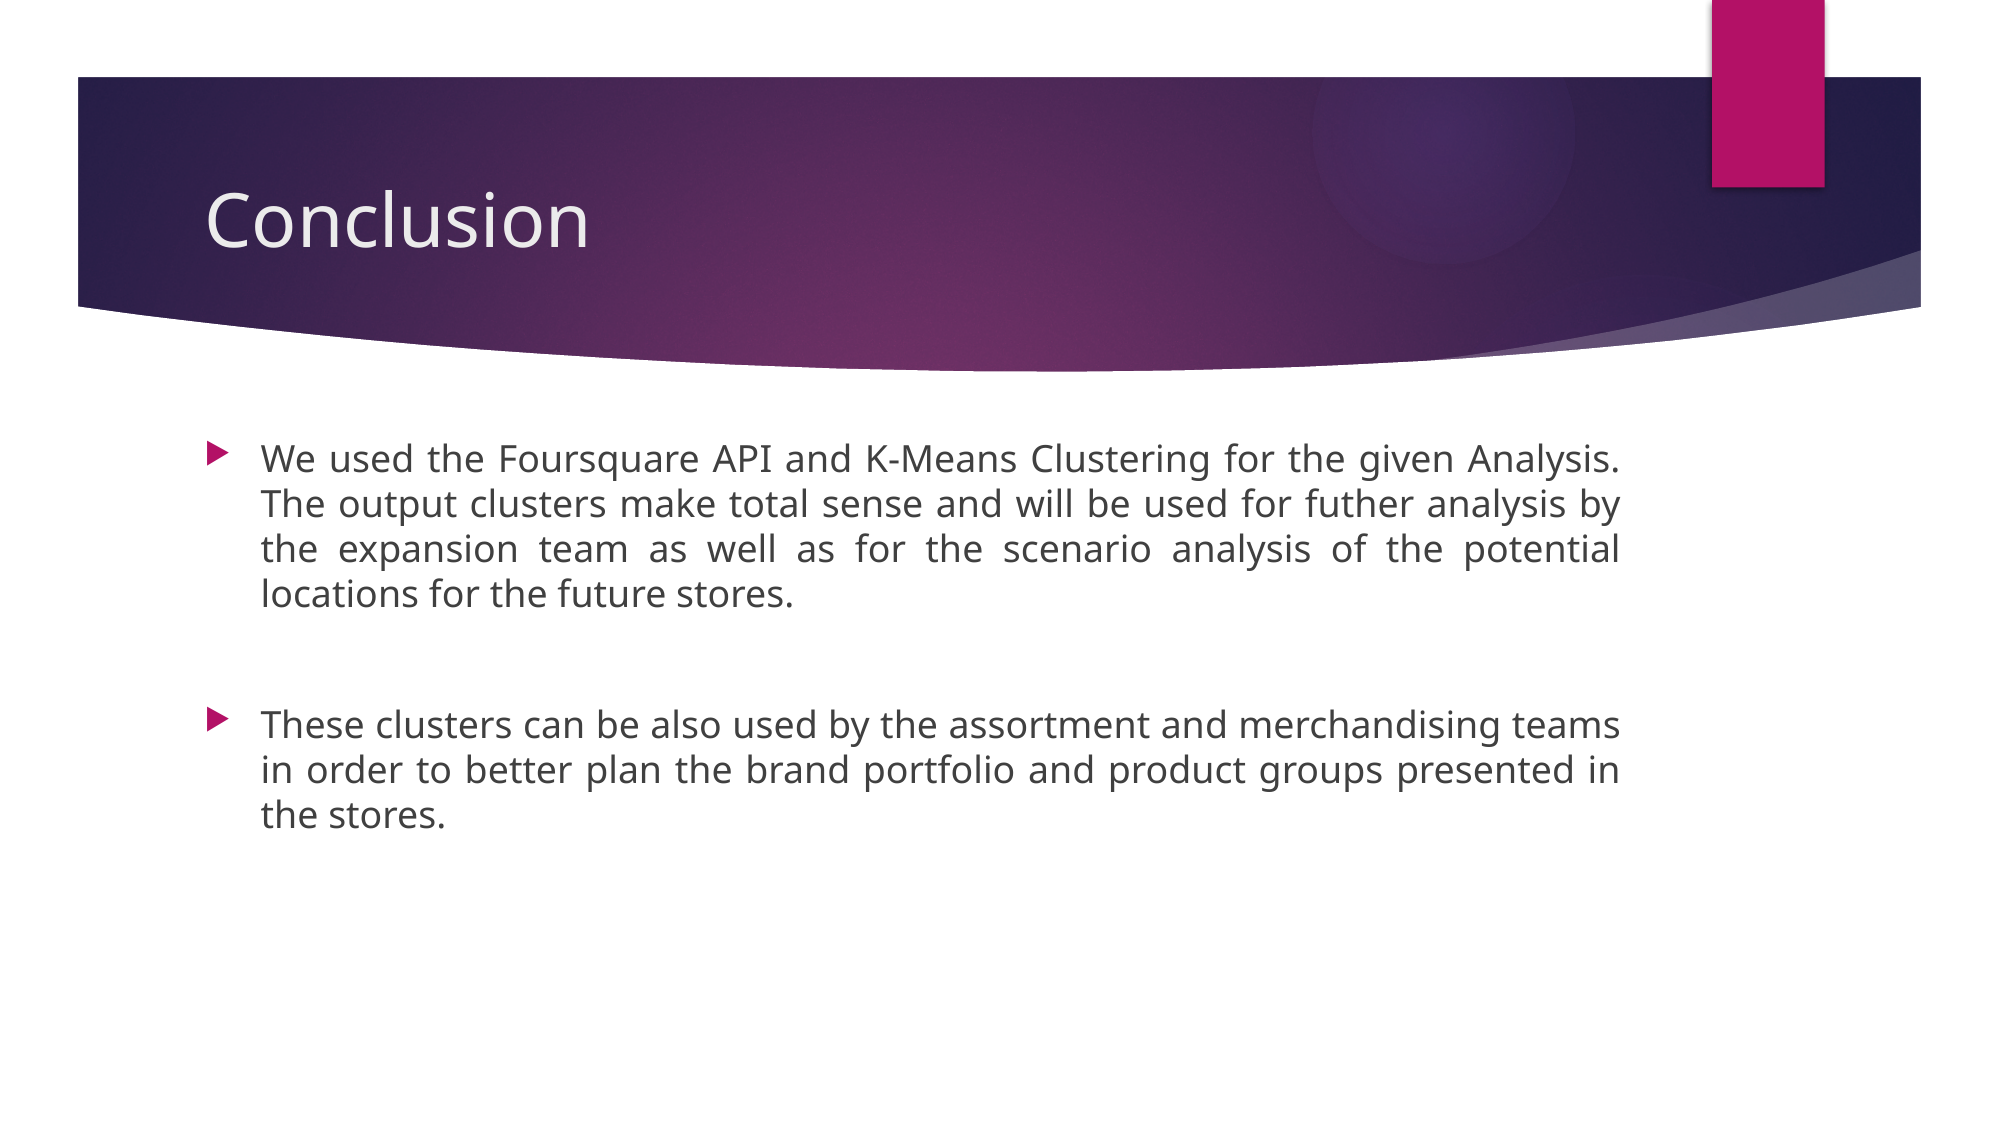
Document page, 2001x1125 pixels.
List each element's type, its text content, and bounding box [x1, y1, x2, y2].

title Conclusion [189, 159, 1627, 276]
list We used the Foursquare API and K-Means Clustering for the given Analysis. The output clusters make total sense and will be used for futher analysis by the expansion team as well as for the scenario analysis of the potential locations for the future stores. These clusters can be also used by the assortment and merchandising teams in order to better plan the brand portfolio and product groups presented in the stores. [189, 427, 1638, 988]
